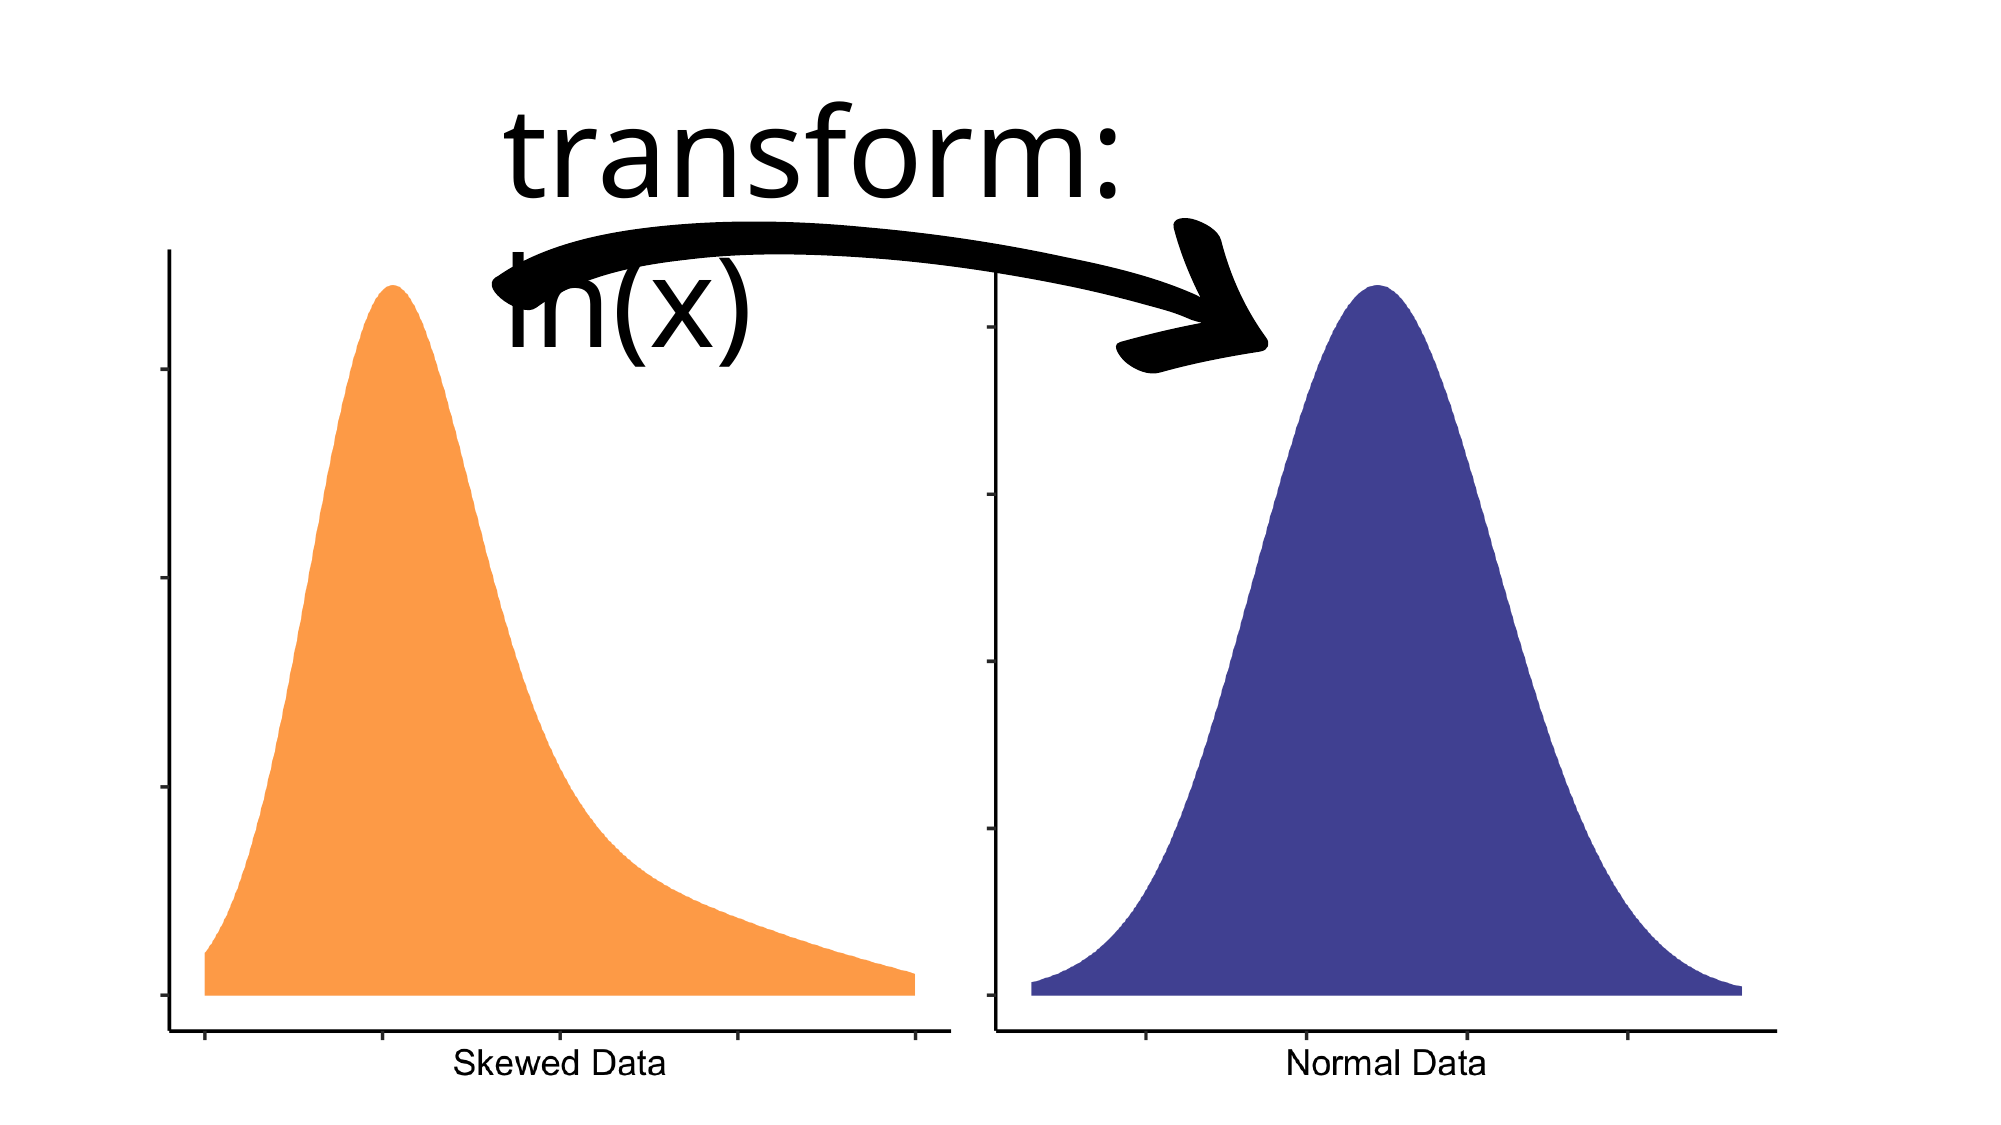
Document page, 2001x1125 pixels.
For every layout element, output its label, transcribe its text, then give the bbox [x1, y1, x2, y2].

picture [142, 208, 1795, 1125]
text_box transform: ln(x) [487, 65, 1351, 208]
